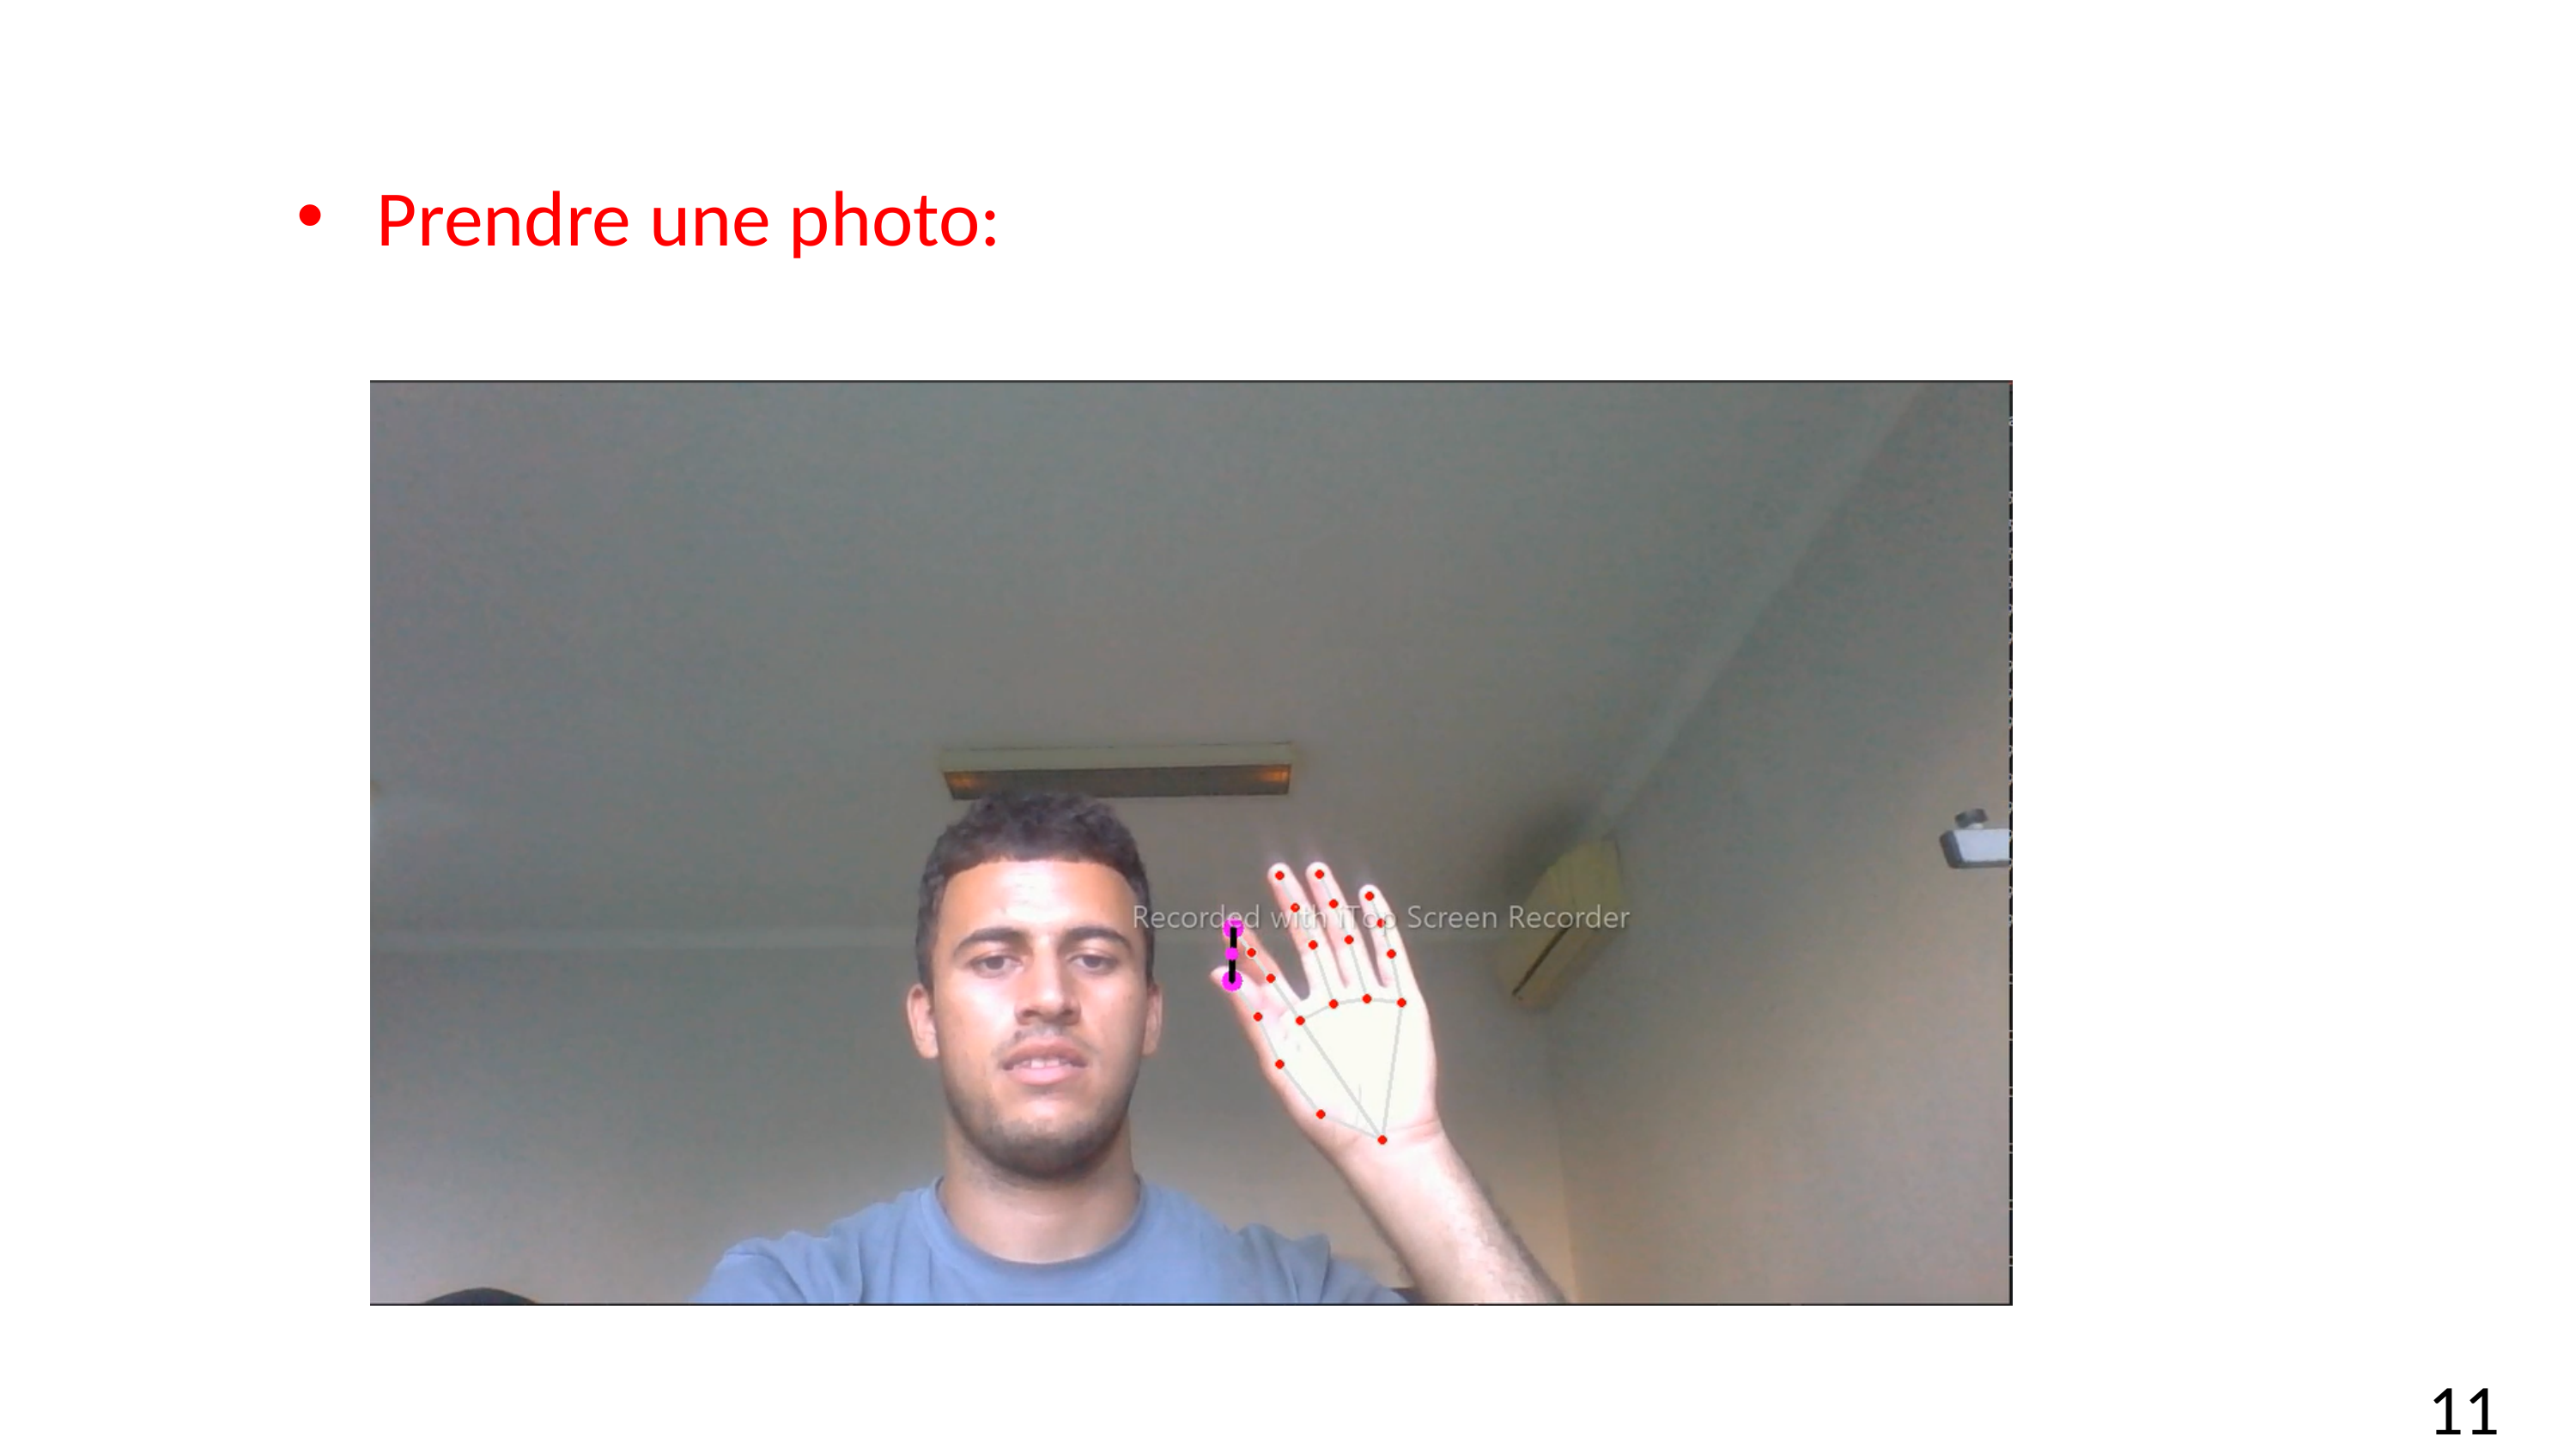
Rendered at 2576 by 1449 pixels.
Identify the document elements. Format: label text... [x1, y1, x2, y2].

text_box 11 [2415, 1357, 2533, 1449]
title Prendre une photo: [107, 91, 1192, 338]
picture [369, 380, 2014, 1306]
